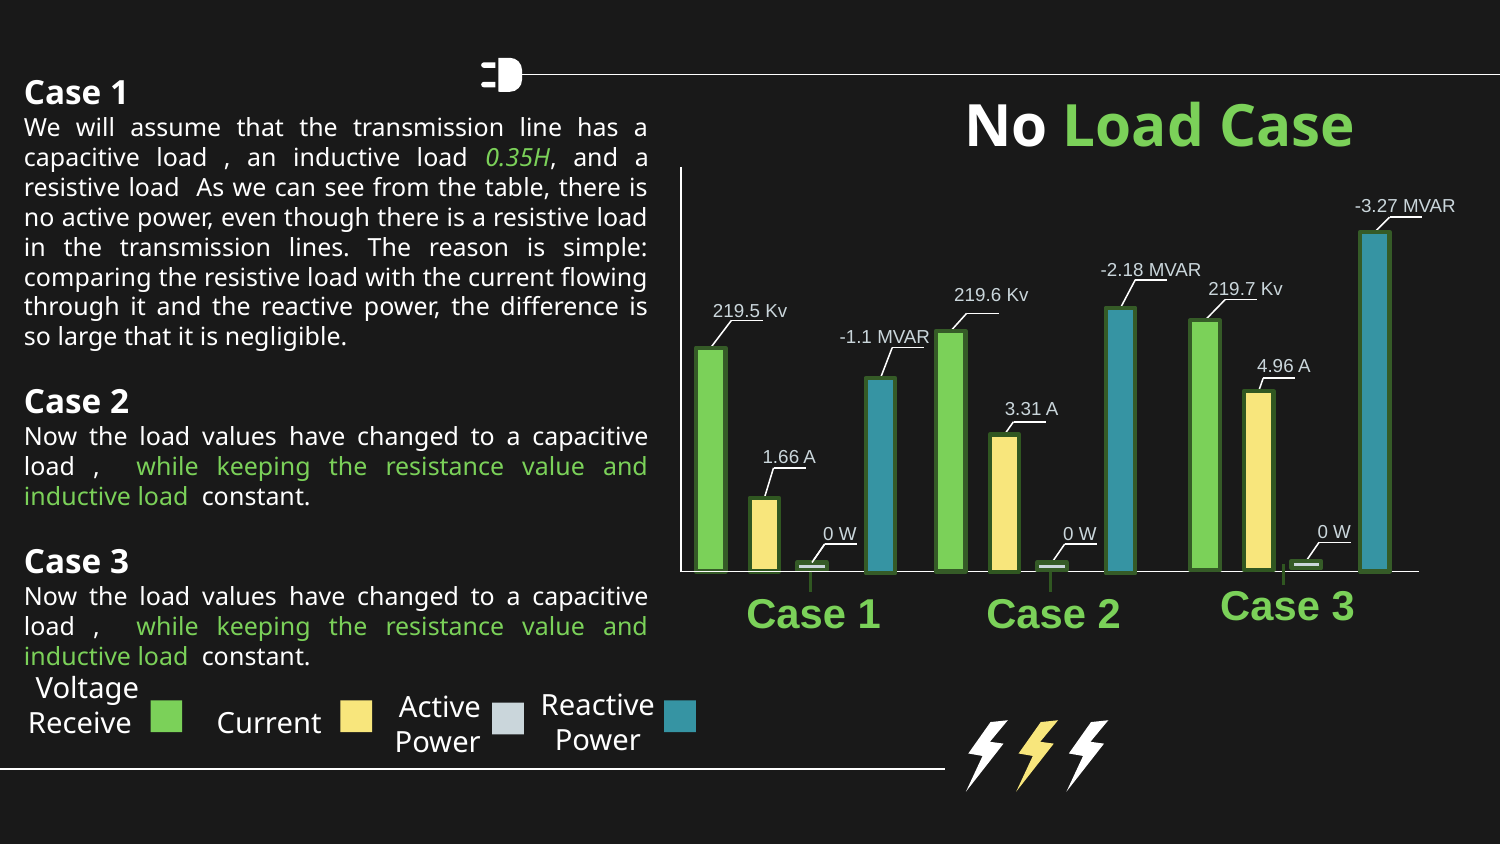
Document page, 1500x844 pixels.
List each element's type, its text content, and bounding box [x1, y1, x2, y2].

text_box [1188, 318, 1222, 571]
text_box 219.5 Kv [697, 291, 803, 329]
text_box [1358, 230, 1392, 571]
text_box [340, 700, 373, 733]
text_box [880, 347, 893, 379]
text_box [1120, 279, 1136, 308]
text_box 219.7 Kv [1193, 269, 1298, 307]
text_box [1104, 306, 1137, 571]
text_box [1004, 421, 1014, 435]
text_box Case 3 [1205, 581, 1383, 637]
text_box [150, 700, 183, 733]
text_box [1242, 389, 1276, 571]
text_box [664, 700, 696, 733]
text_box Current [197, 700, 330, 742]
text_box No Load Case [949, 80, 1500, 166]
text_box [811, 543, 826, 563]
text_box [694, 346, 728, 571]
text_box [1204, 299, 1226, 321]
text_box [1374, 216, 1390, 233]
text_box [1289, 559, 1305, 570]
text_box Case 1 [731, 581, 909, 645]
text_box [950, 312, 967, 332]
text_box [710, 320, 732, 348]
text_box 3.31 A [979, 389, 1084, 427]
text_box Reactive Power [538, 700, 658, 742]
text_box 0 W [787, 514, 864, 552]
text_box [764, 467, 774, 499]
text_box [748, 496, 781, 571]
text_box 0 W [1281, 512, 1387, 550]
text_box [795, 560, 807, 571]
text_box Voltage Receive [25, 700, 140, 742]
text_box [988, 432, 1021, 571]
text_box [1258, 377, 1264, 392]
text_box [1051, 543, 1066, 563]
text_box Active Power [379, 702, 481, 745]
text_box 0 W [1027, 514, 1133, 552]
text_box -1.1 MVAR [819, 317, 950, 355]
text_box -2.18 MVAR [1076, 250, 1226, 288]
text_box 219.6 Kv [939, 275, 1044, 313]
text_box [1306, 542, 1320, 562]
text_box [1035, 560, 1048, 571]
text_box 4.96 A [1231, 345, 1336, 384]
text_box [492, 702, 524, 735]
text_box 1.66 A [737, 437, 842, 475]
text_box [934, 337, 968, 571]
text_box [864, 376, 897, 571]
text_box -3.27 MVAR [1330, 186, 1480, 224]
text_box Case 2 [971, 581, 1149, 645]
